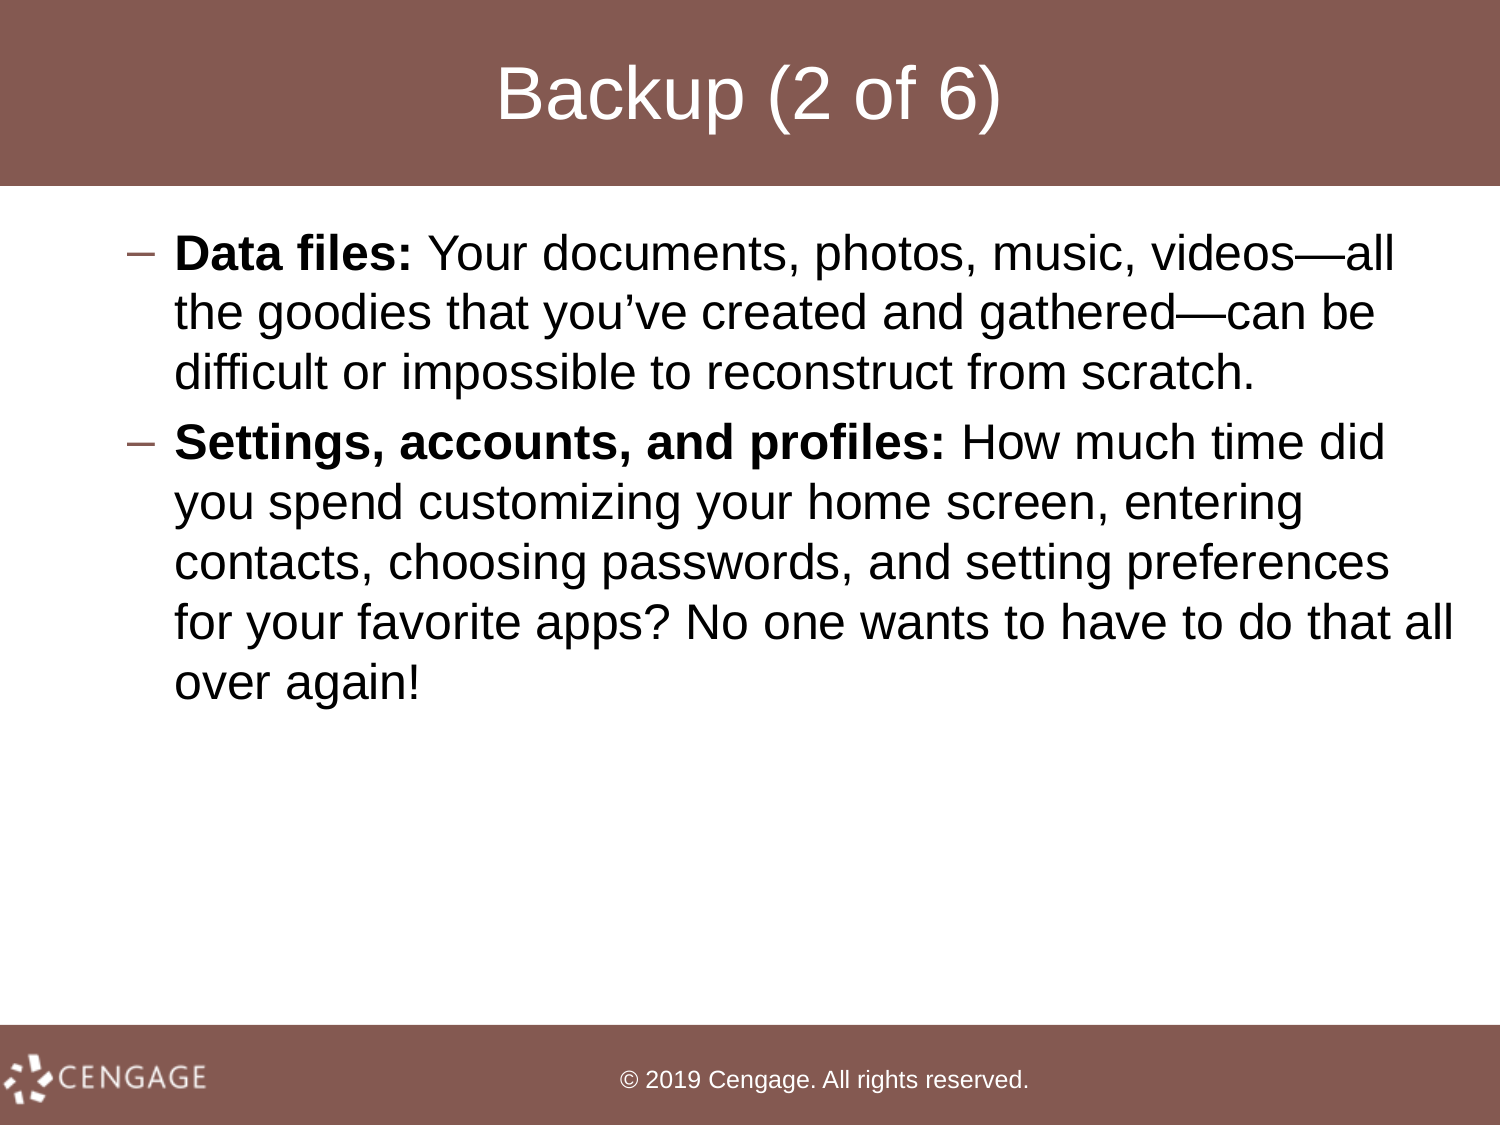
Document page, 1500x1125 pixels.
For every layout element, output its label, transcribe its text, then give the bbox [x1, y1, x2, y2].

title Backup (2 of 6) [75, 4, 1425, 175]
picture [0, 1051, 211, 1106]
list Data files: Your documents, photos, music, videos—all the goodies that you’ve created and gathered—can be difficult or impossible to reconstruct from scratch. Settings, accounts, and profiles: How much time did you spend customizing your home screen, entering contacts, choosing passwords, and setting preferences for your favorite apps? No one wants to have to do that all over again! [37, 212, 1475, 1005]
